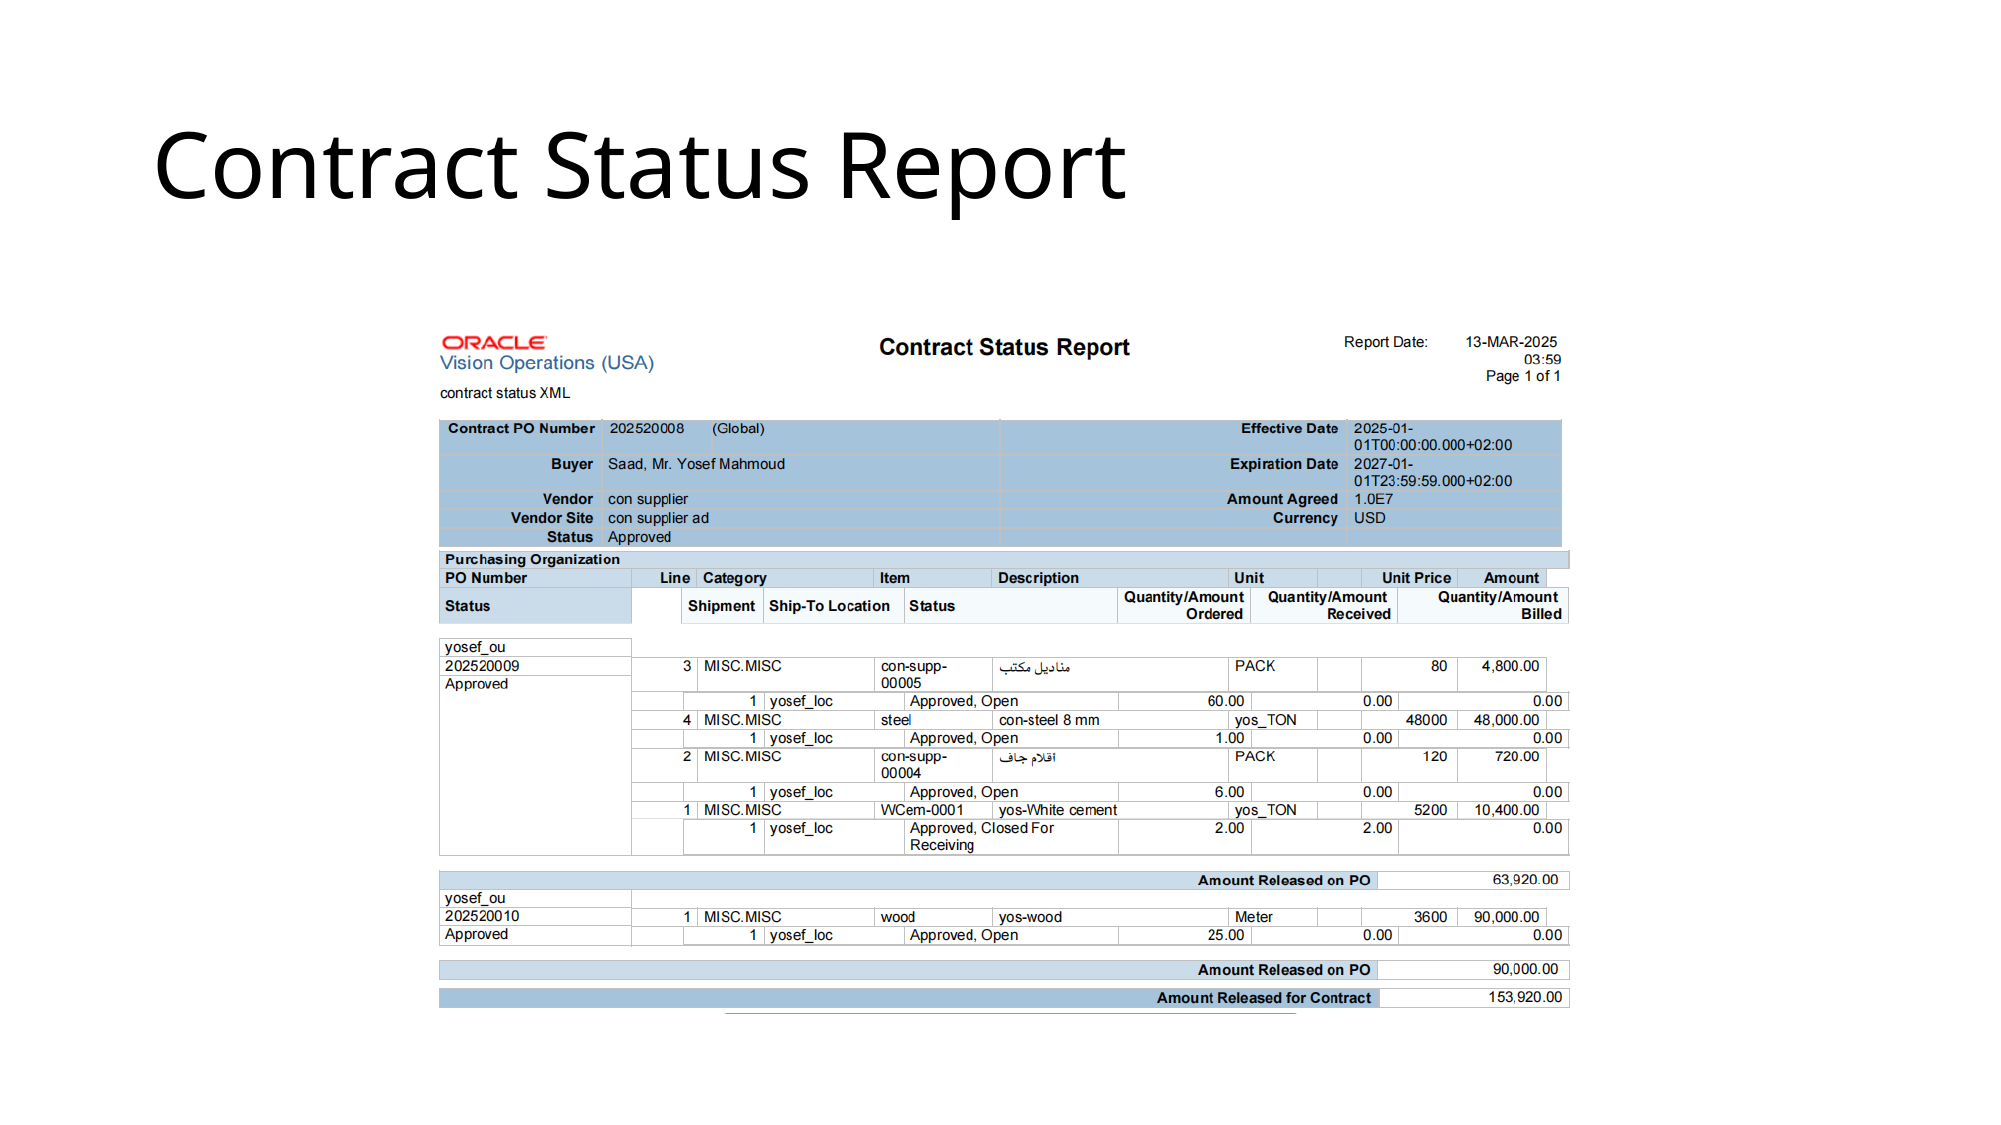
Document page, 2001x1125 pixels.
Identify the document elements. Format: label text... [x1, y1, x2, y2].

title Contract Status Report [137, 59, 1863, 278]
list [365, 299, 1635, 1014]
